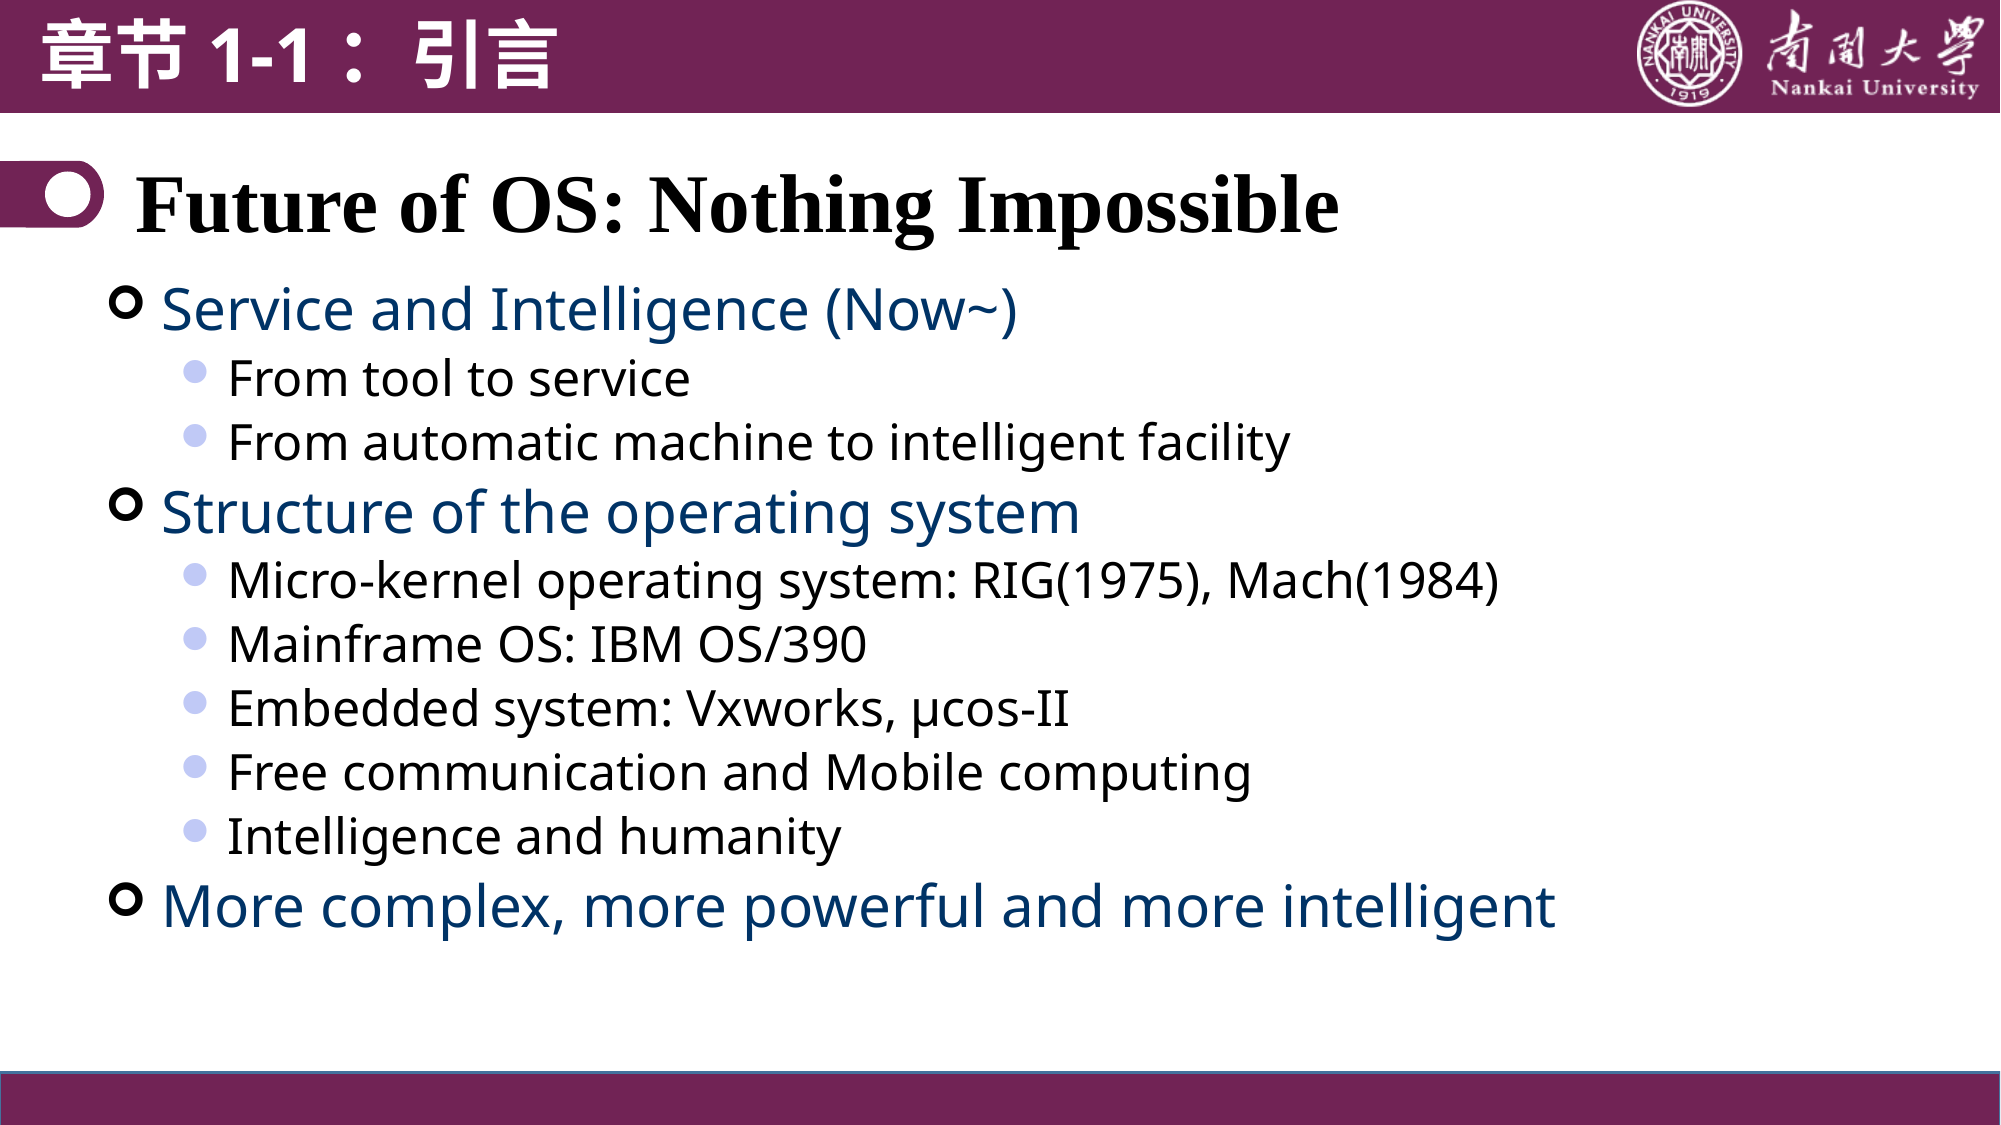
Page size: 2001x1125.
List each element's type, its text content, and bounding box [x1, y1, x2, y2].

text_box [0, 160, 104, 228]
title Future of OS: Nothing Impossible [120, 130, 1620, 259]
text_box 章节1-1：引言 [24, 0, 1025, 116]
text_box Service and Intelligence (Now~) From tool to service From automatic machine to intelligent facility Structure of the operating system Micro-kernel operating system: RIG(1975), Mach(1984) Mainframe OS: IBM OS/390 Embedded system: Vxworks, µcos-II Free communication and Mobile computing Intelligence and humanity More complex, more powerful and more intelligent [90, 272, 1898, 1029]
picture [1637, 0, 2001, 110]
